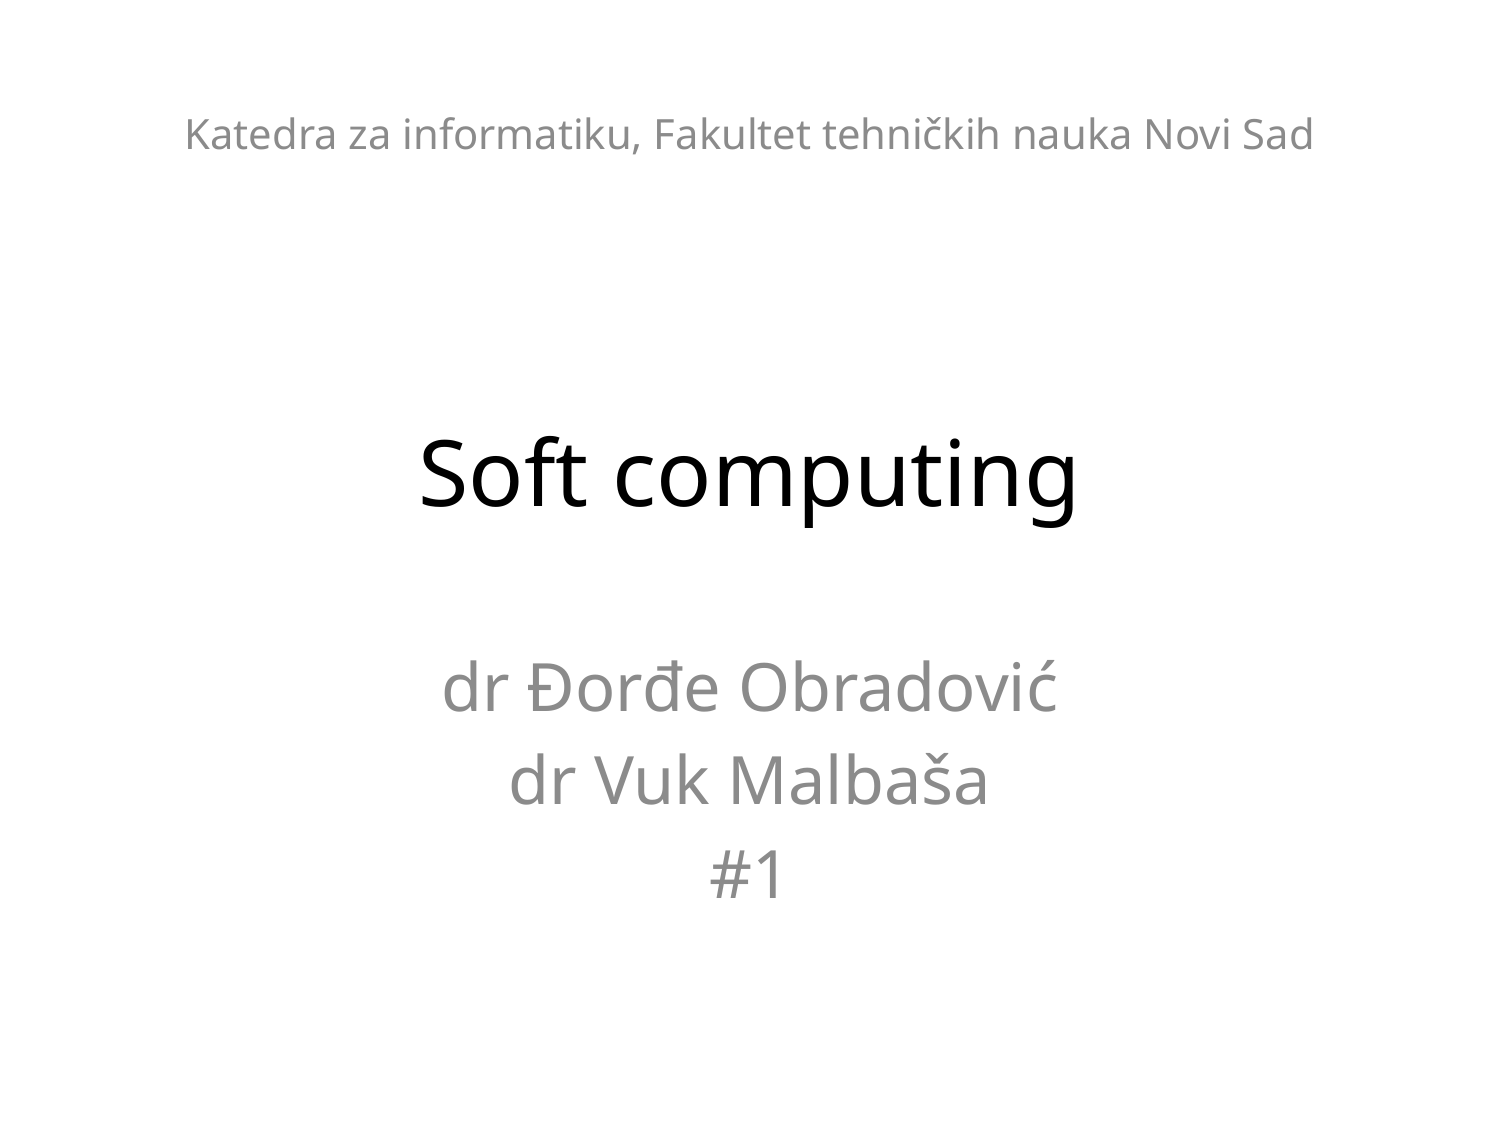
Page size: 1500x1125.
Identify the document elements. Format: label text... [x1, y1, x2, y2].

subtitle dr Đorđe Obradović dr Vuk Malbaša #1 [225, 637, 1275, 925]
title Soft computing [112, 349, 1388, 591]
text_box Katedra za informatiku, Fakultet tehničkih nauka Novi Sad [43, 99, 1457, 188]
